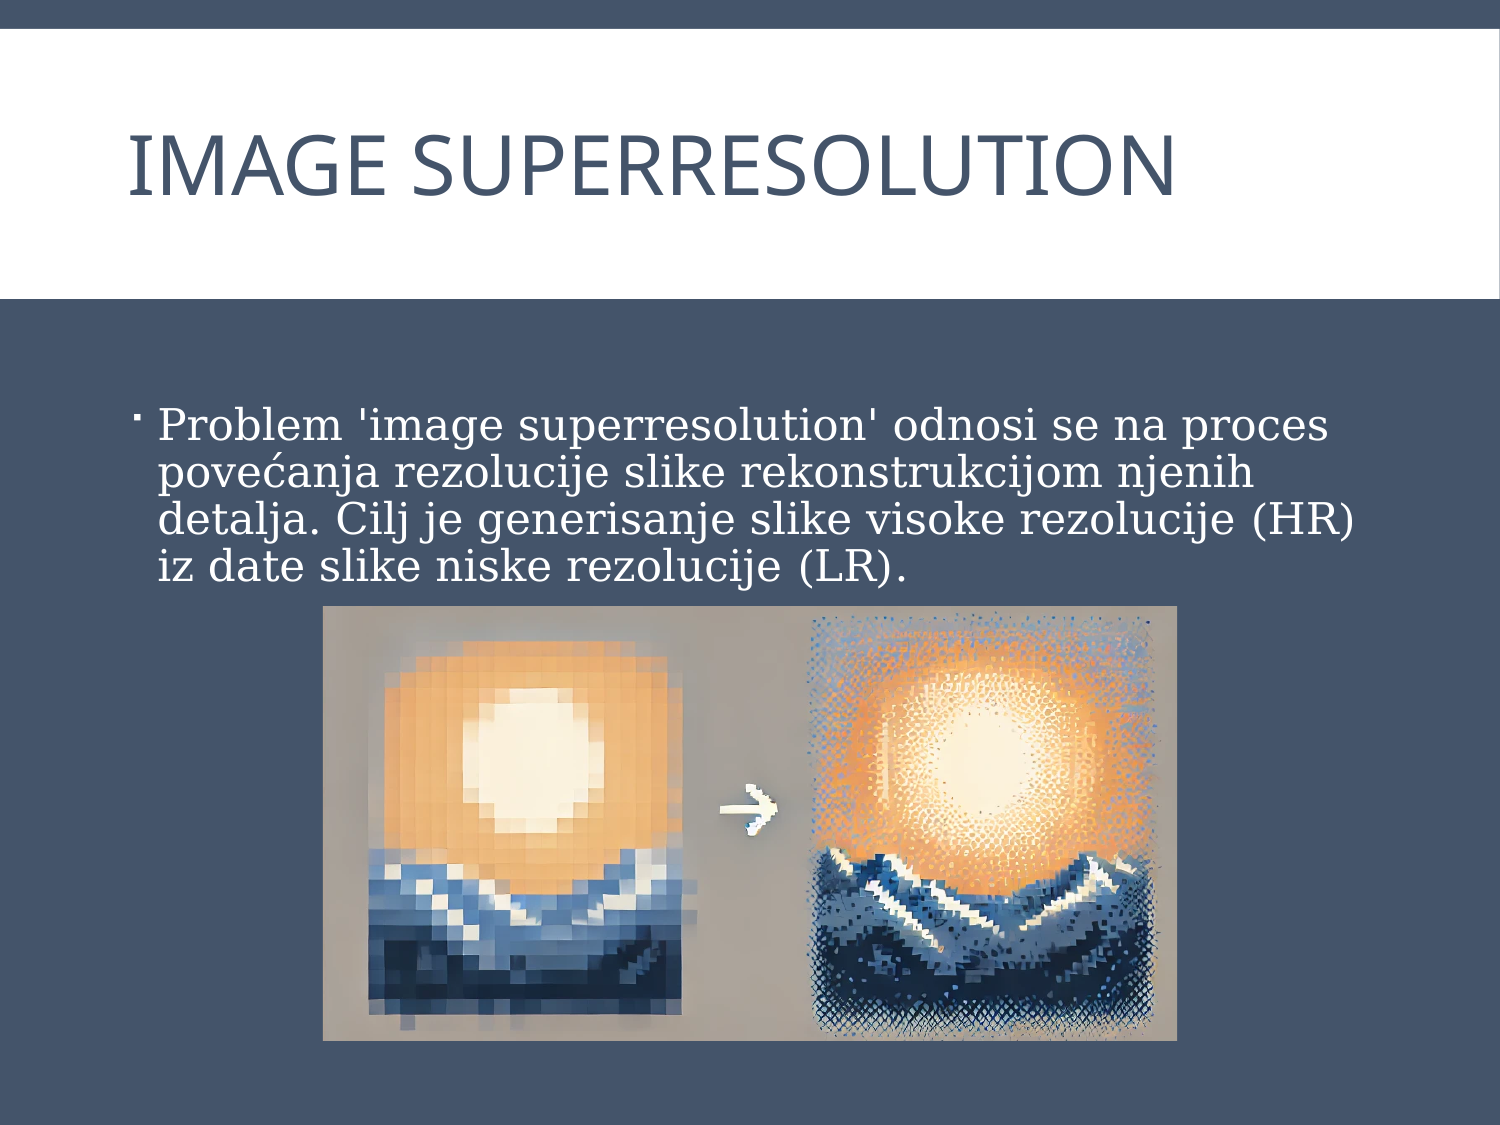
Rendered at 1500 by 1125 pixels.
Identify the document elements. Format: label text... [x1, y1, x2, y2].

title Image superresolution [112, 46, 1388, 295]
list Problem 'image superresolution' odnosi se na proces povećanja rezolucije slike rekonstrukcijom njenih detalja. Cilj je generisanje slike visoke rezolucije (HR) iz date slike niske rezolucije (LR). [112, 394, 1388, 1085]
picture [322, 606, 1178, 1041]
